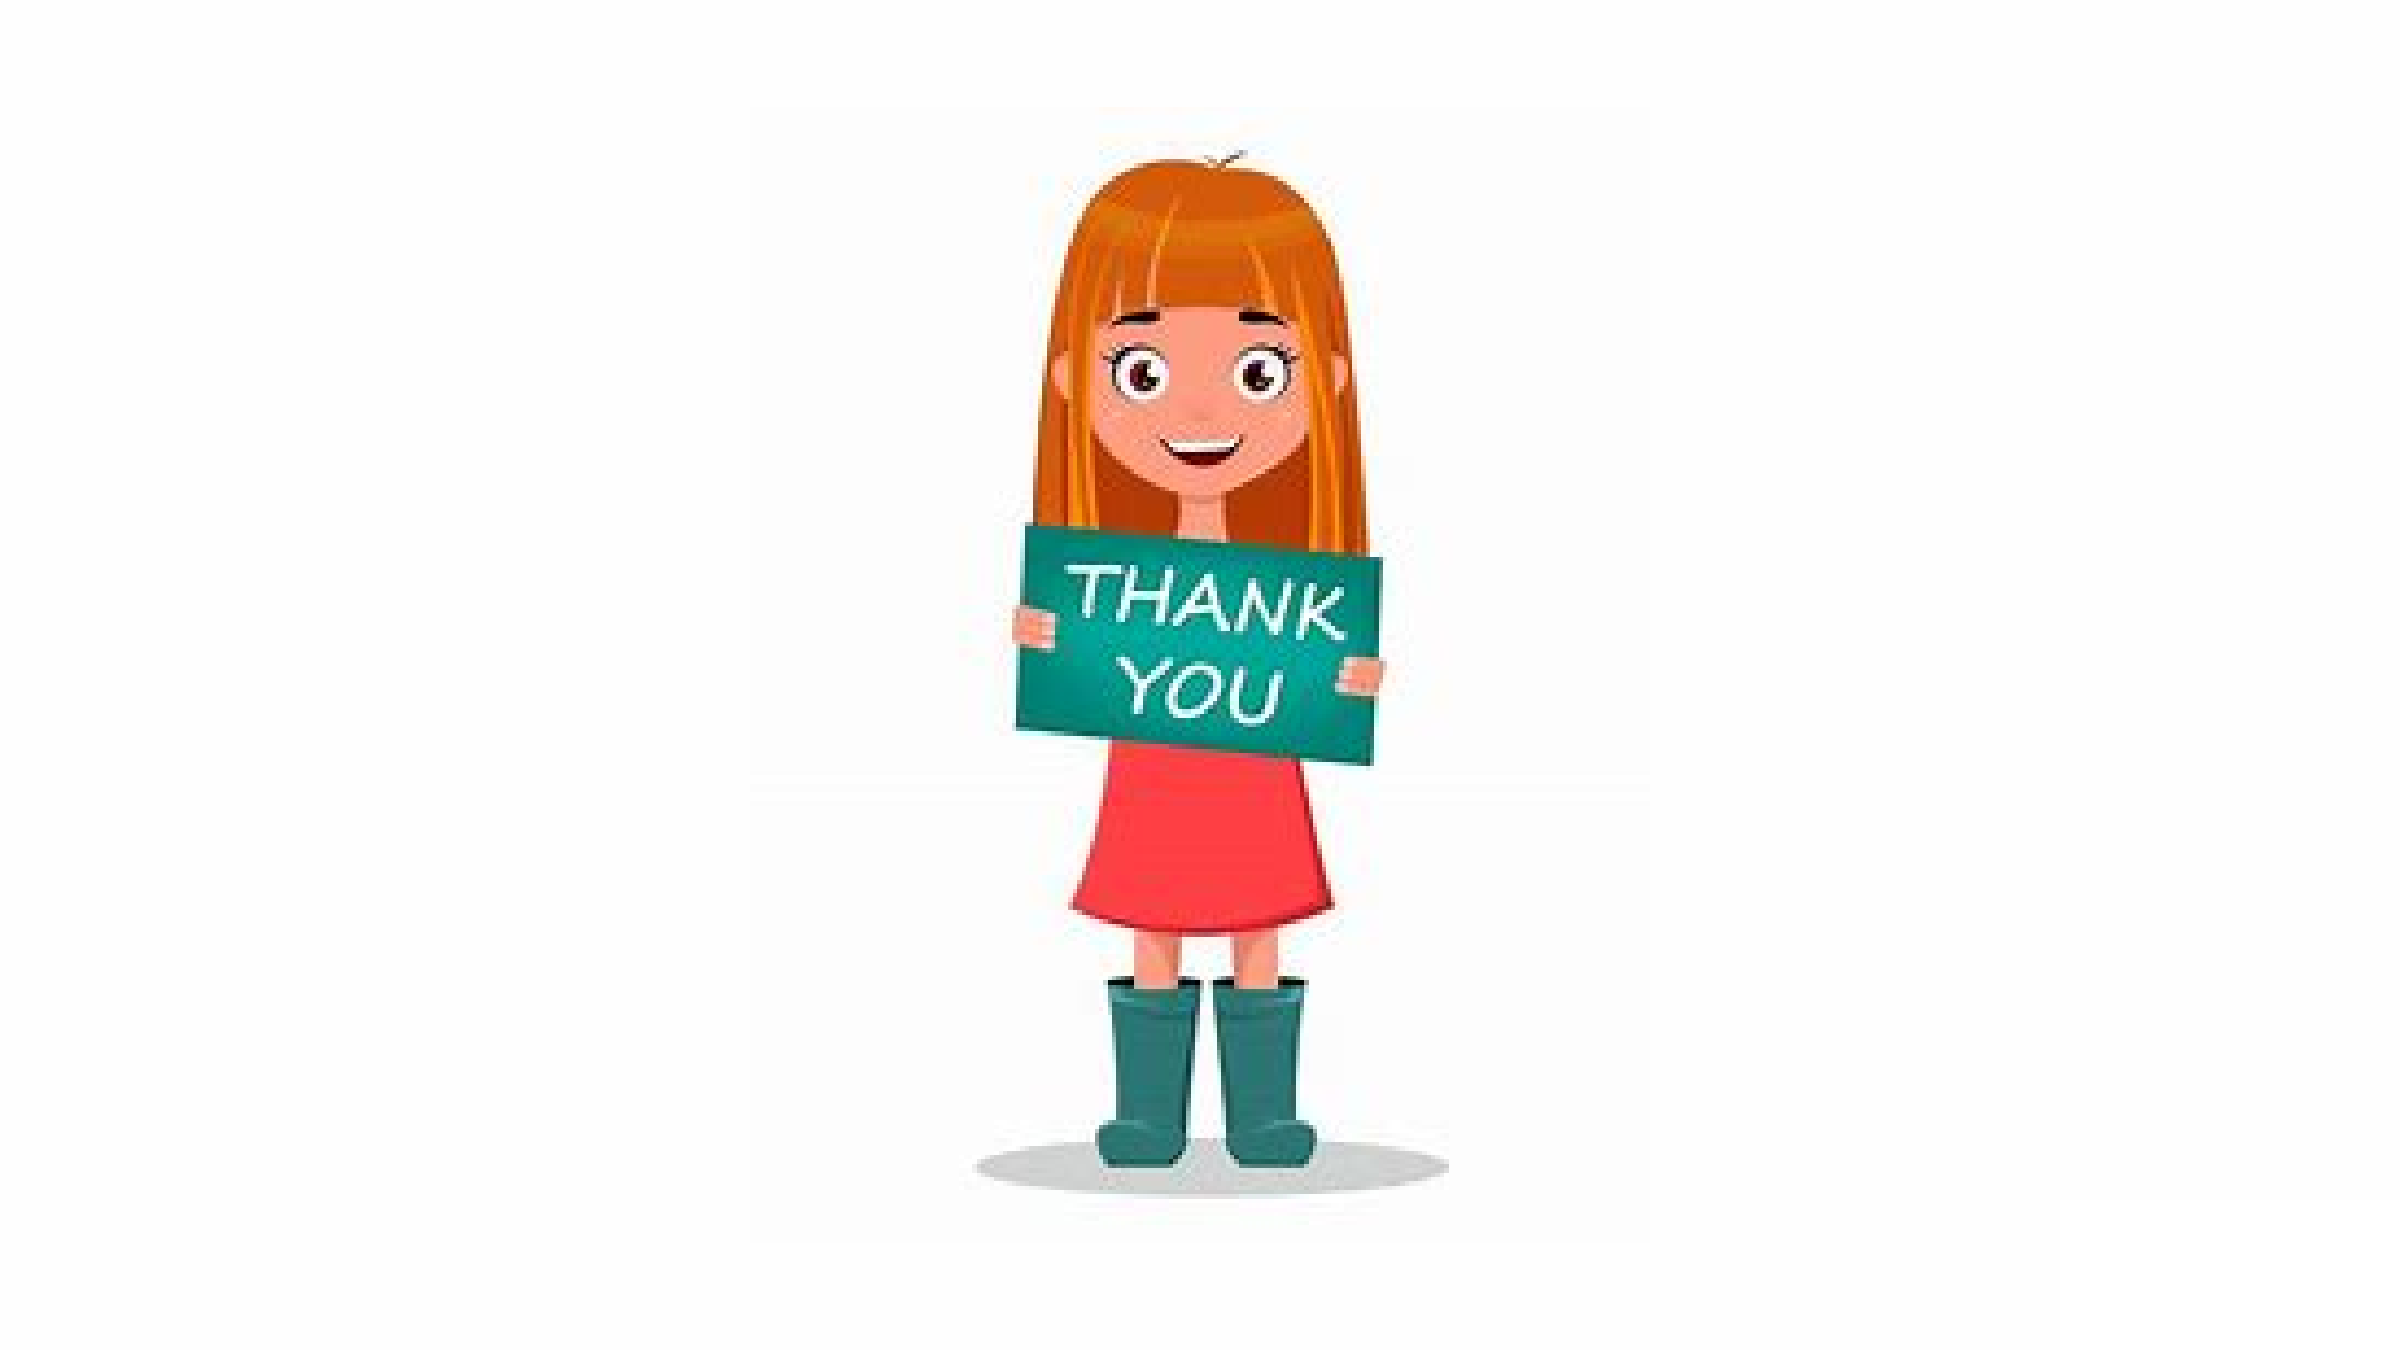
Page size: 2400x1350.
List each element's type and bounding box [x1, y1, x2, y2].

text_box [749, 107, 2400, 1350]
